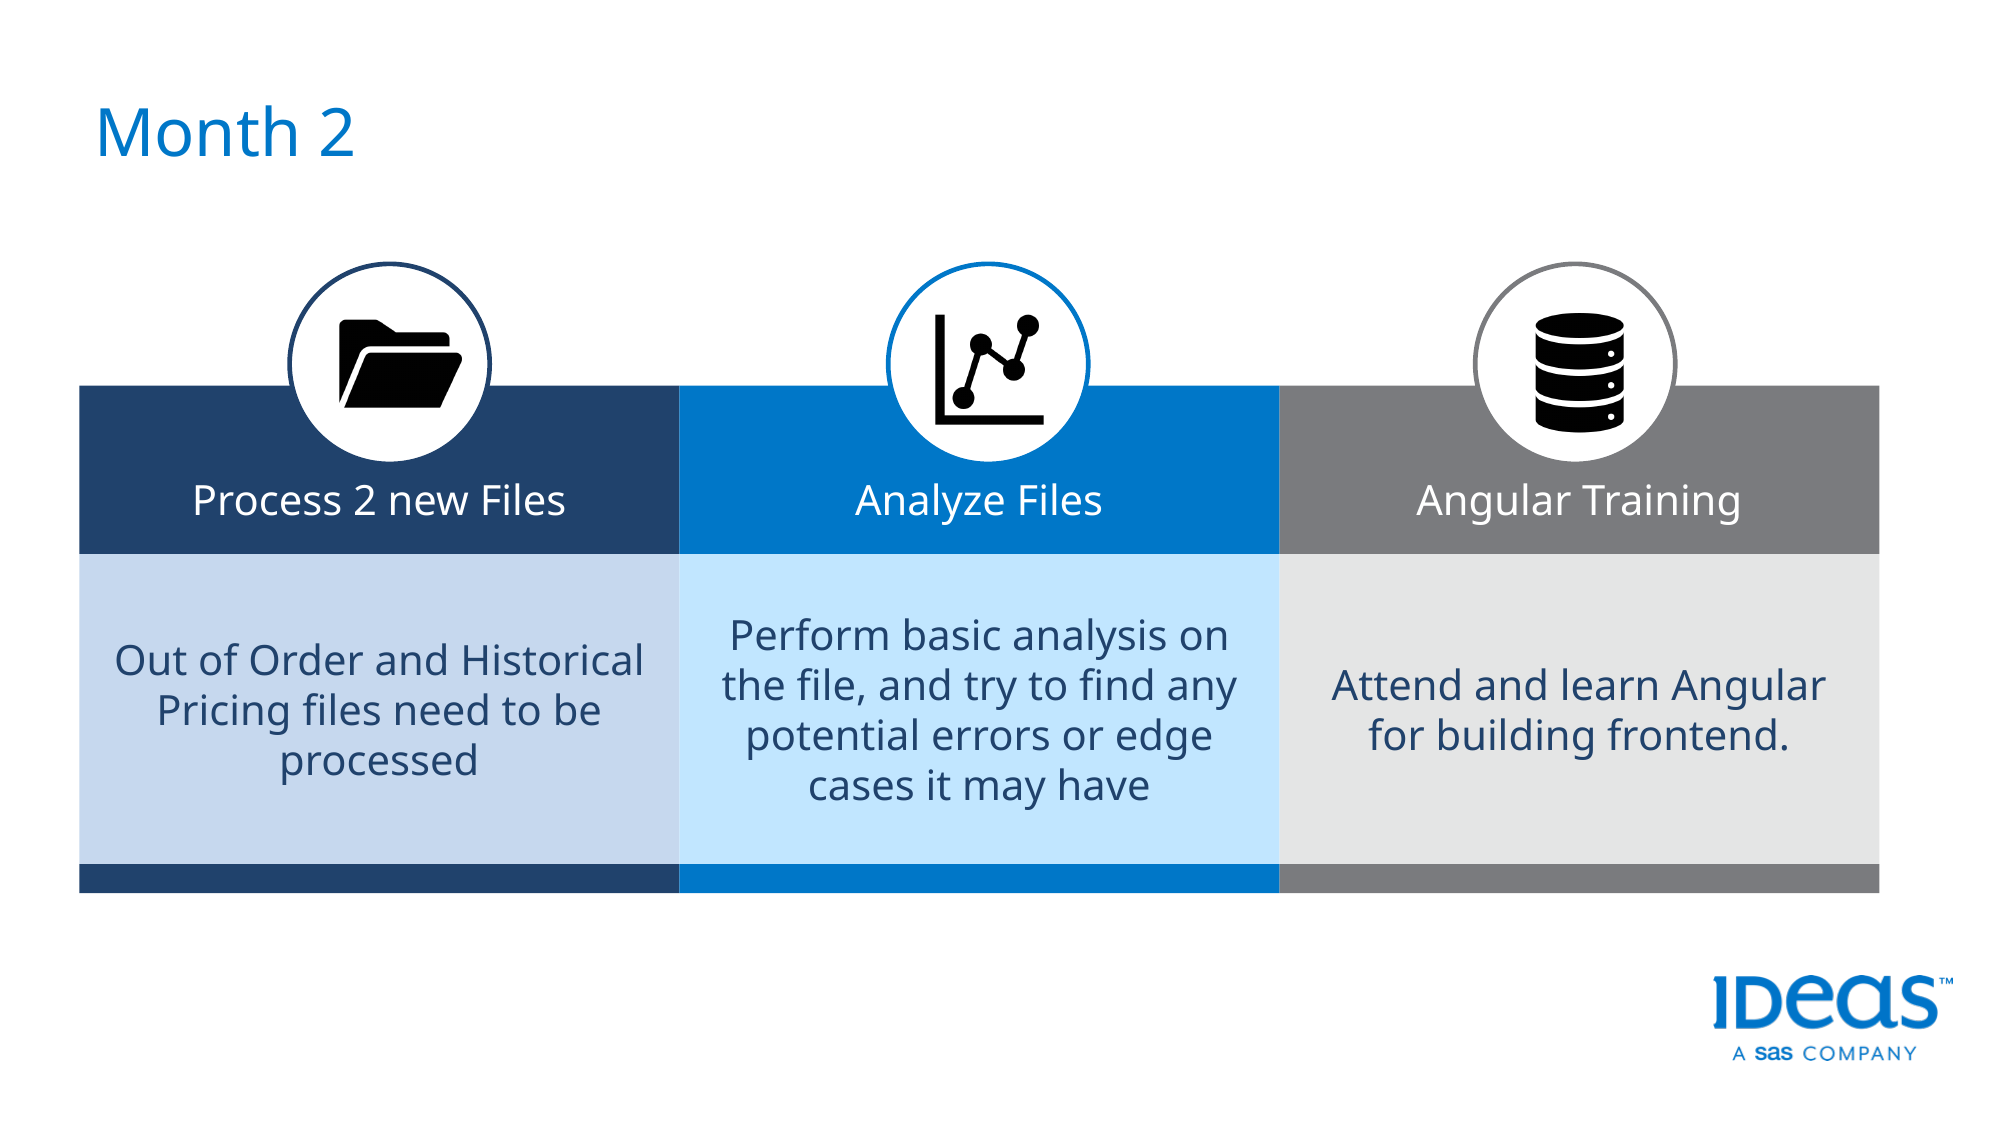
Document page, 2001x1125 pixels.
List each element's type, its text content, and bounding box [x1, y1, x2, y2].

picture [913, 294, 1064, 445]
picture [1713, 975, 1953, 1061]
title Month 2 [79, 91, 1942, 200]
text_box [1280, 263, 1880, 894]
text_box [79, 263, 679, 894]
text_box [679, 263, 1280, 894]
picture [1504, 297, 1655, 448]
picture [325, 288, 476, 439]
